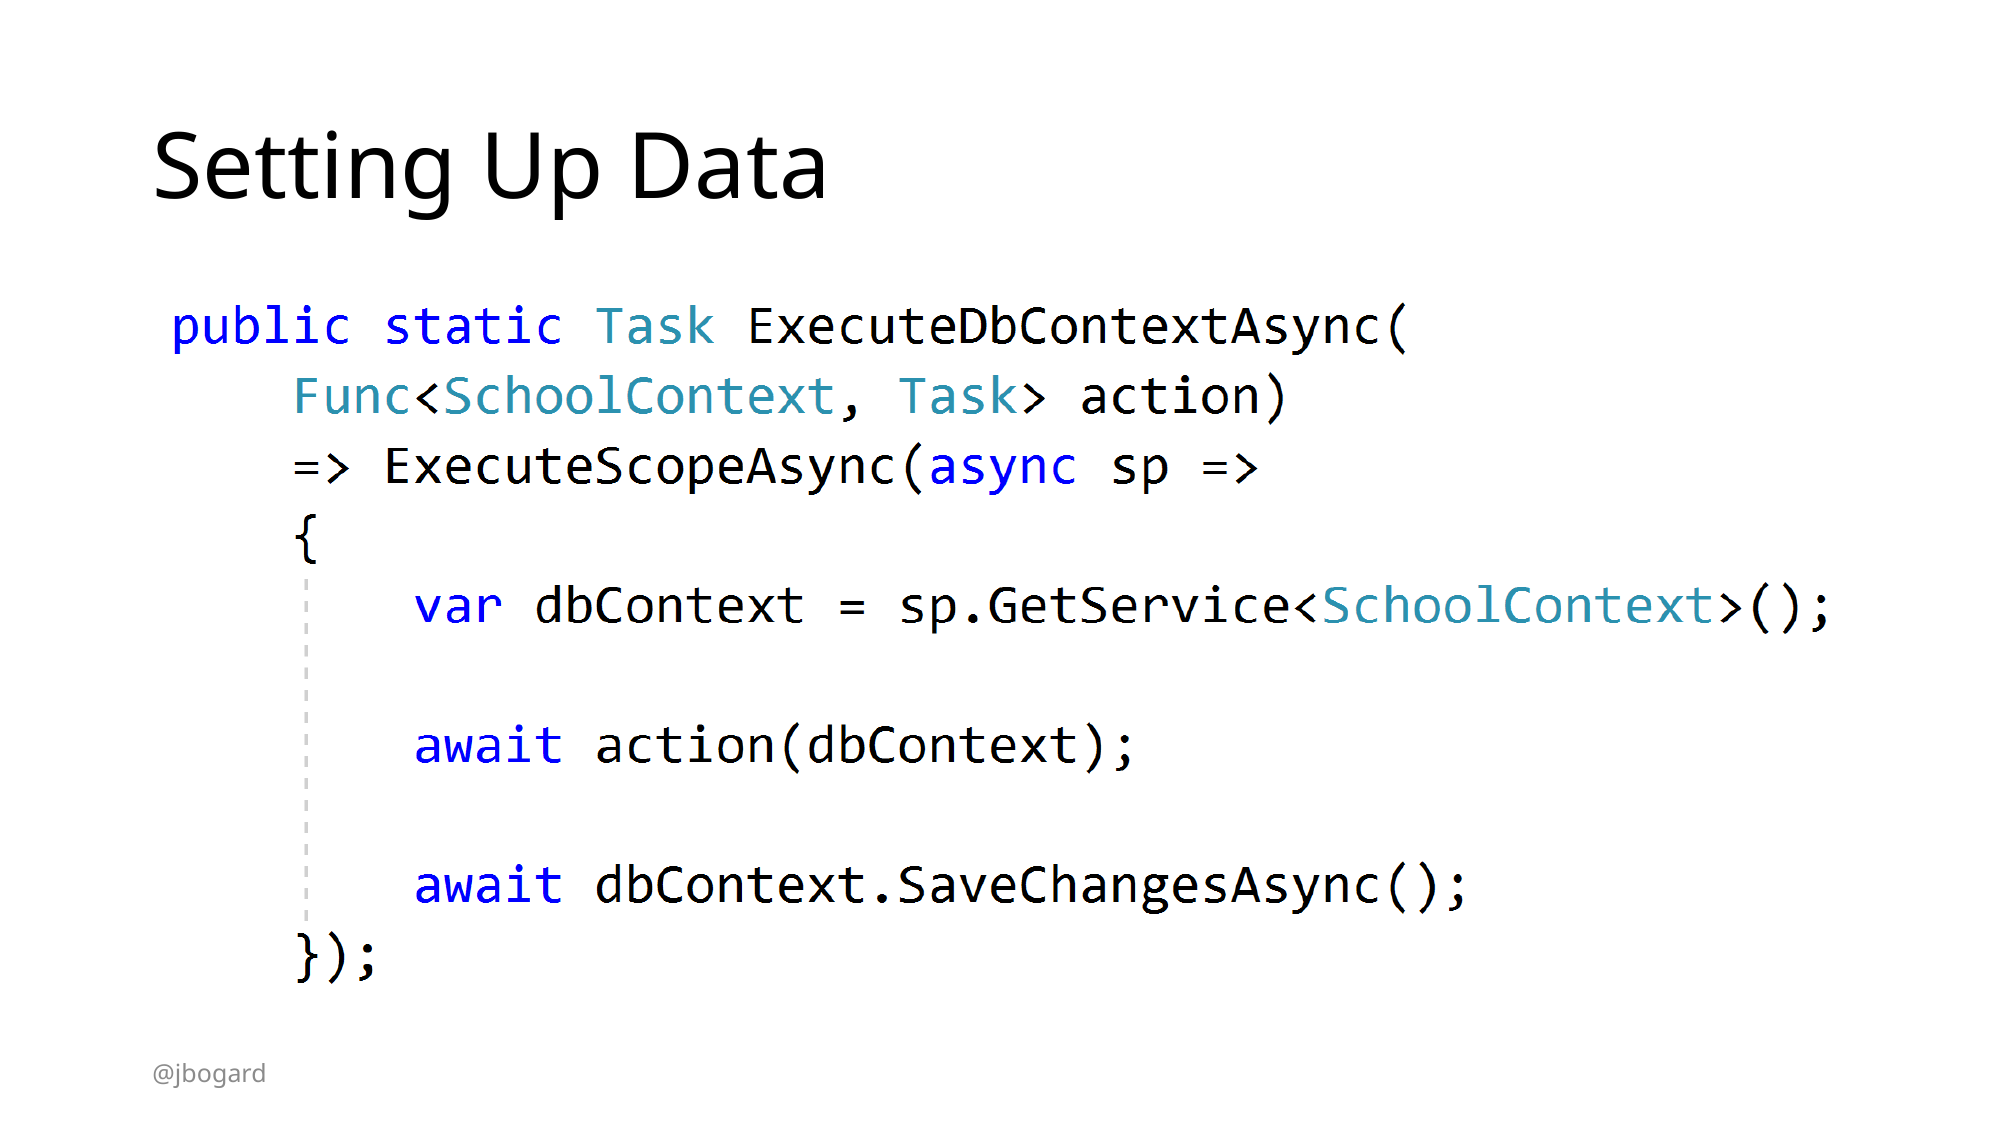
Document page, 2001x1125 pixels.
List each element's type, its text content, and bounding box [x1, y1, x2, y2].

slide_number @jbogard [137, 1042, 588, 1103]
picture [159, 291, 1841, 1010]
title Setting Up Data [137, 59, 1863, 278]
